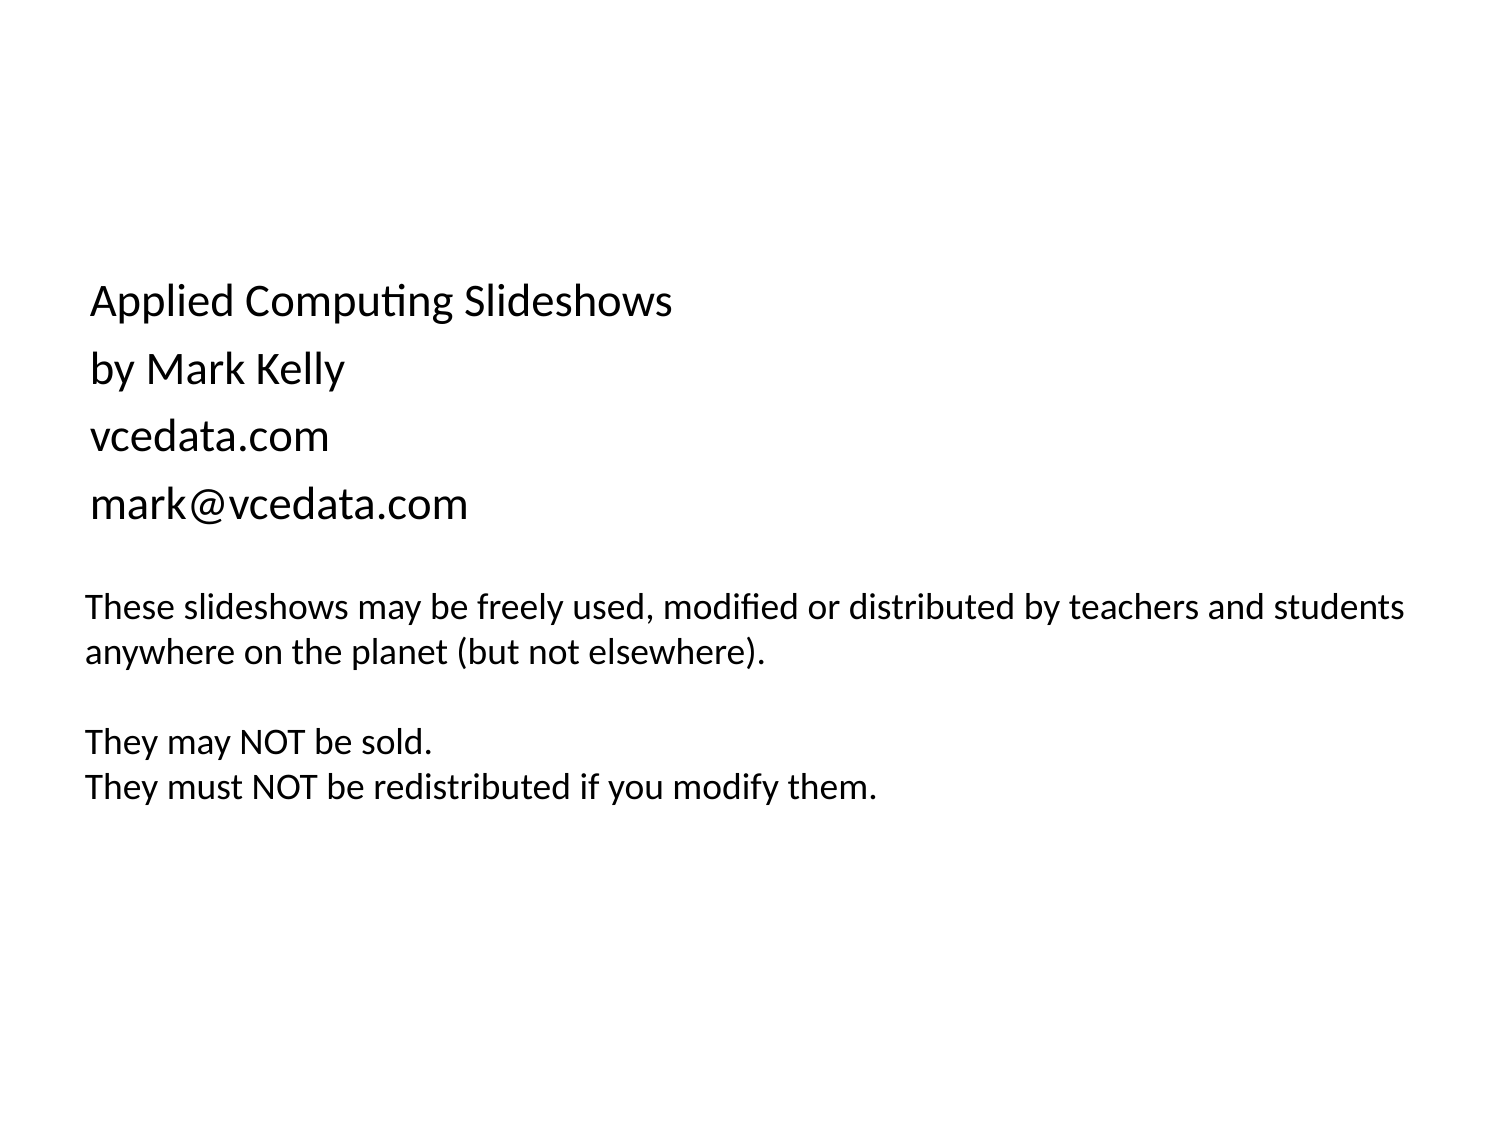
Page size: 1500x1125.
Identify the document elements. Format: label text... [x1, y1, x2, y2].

text_box These slideshows may be freely used, modified or distributed by teachers and students anywhere on the planet (but not elsewhere). They may NOT be sold. They must NOT be redistributed if you modify them. [70, 574, 1442, 815]
text_box Applied Computing Slideshows by Mark Kelly vcedata.com mark@vcedata.com [74, 262, 1425, 539]
